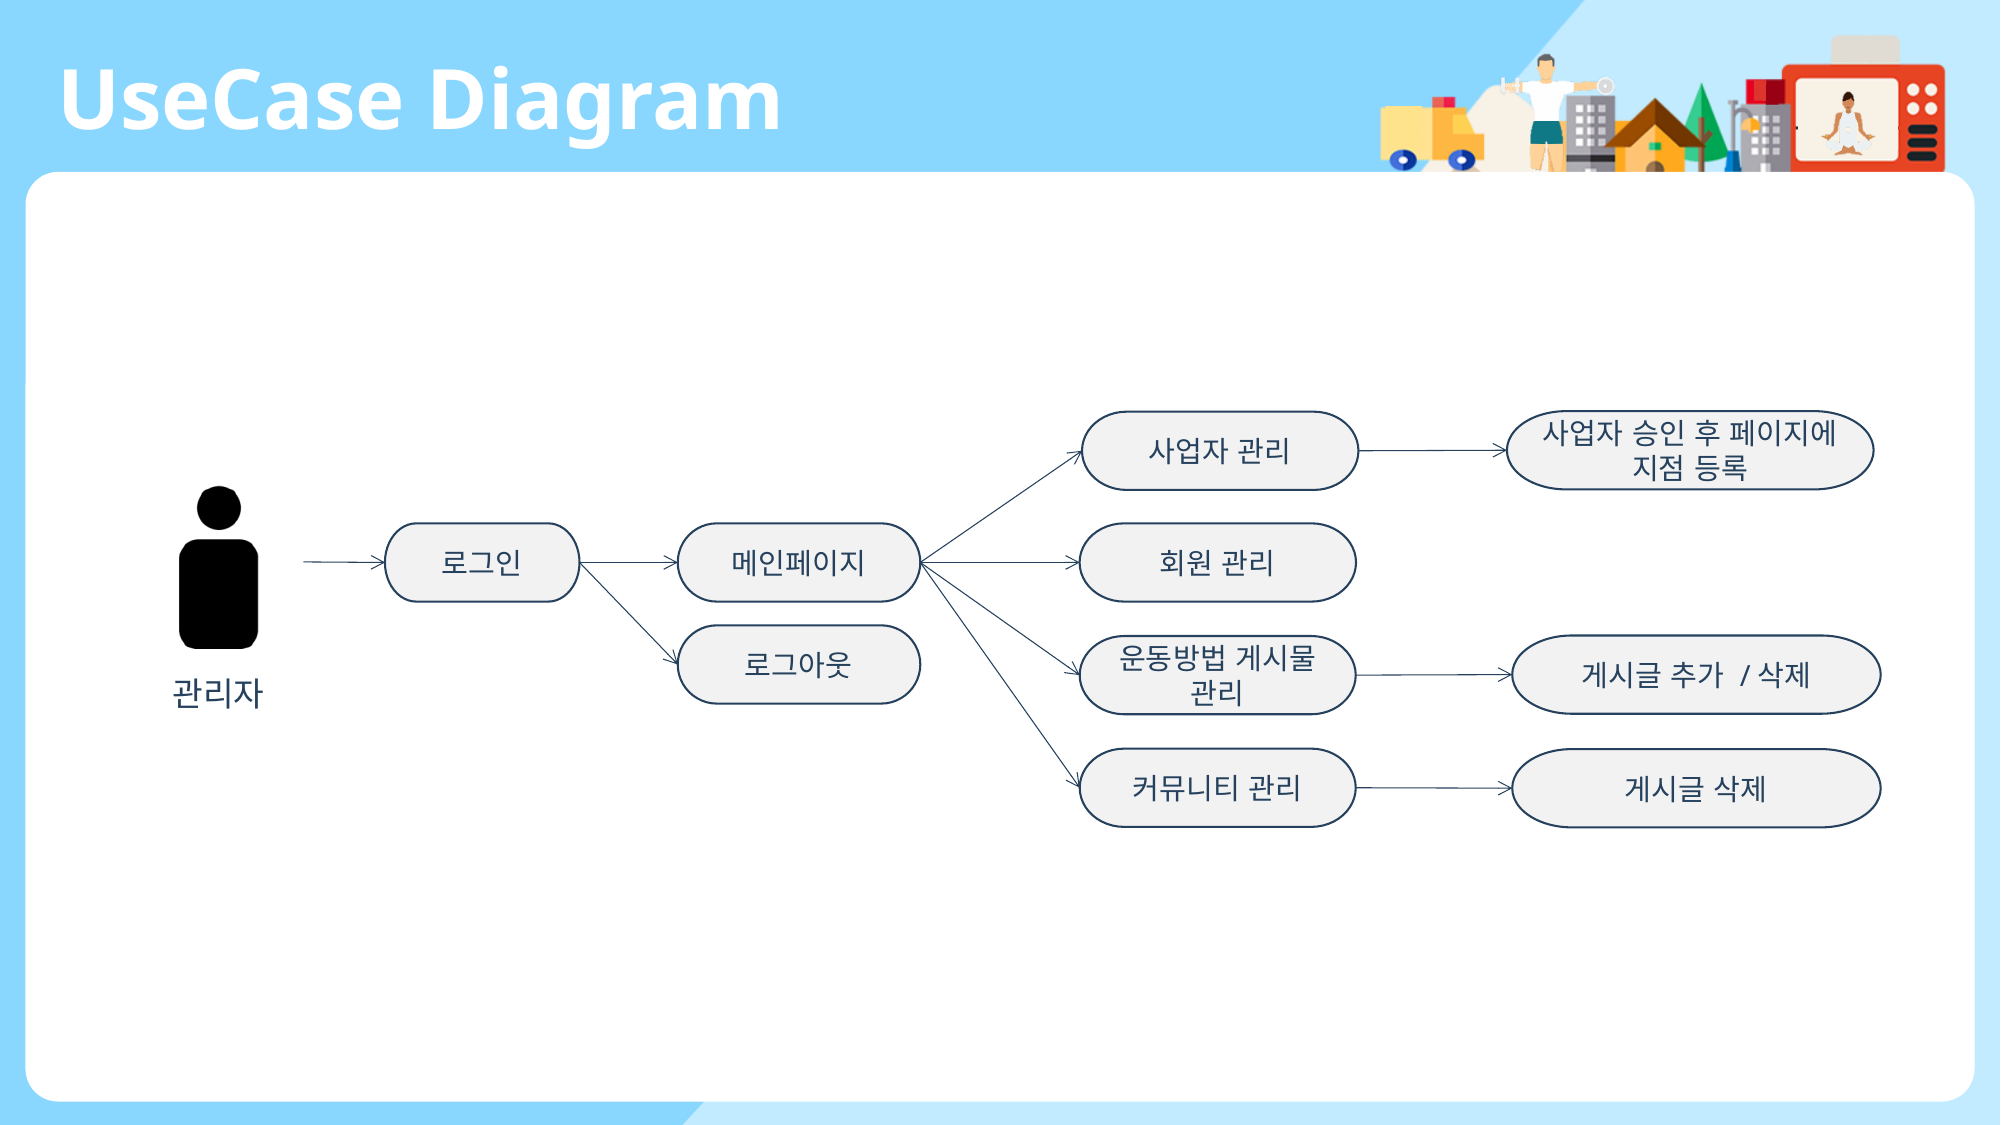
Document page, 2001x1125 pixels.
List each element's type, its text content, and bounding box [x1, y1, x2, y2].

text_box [920, 563, 1080, 676]
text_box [579, 562, 678, 665]
picture [133, 474, 304, 649]
text_box 사업자 승인 후 페이지에 지점 등록 [1505, 410, 1875, 491]
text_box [920, 450, 1083, 563]
text_box 게시글 추가 /삭제 [1511, 634, 1882, 715]
text_box 게시글 삭제 [1511, 748, 1882, 829]
text_box 커뮤니티 관리 [1078, 747, 1357, 828]
text_box 운동방법 게시물 관리 [1080, 634, 1357, 716]
text_box 회원 관리 [1080, 522, 1358, 603]
text_box 관리자 [146, 665, 291, 721]
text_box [920, 676, 1080, 788]
text_box 로그아웃 [676, 624, 920, 705]
text_box UseCase Diagram [42, 38, 1114, 154]
text_box 메인페이지 [676, 522, 920, 603]
text_box 로그인 [383, 522, 581, 603]
text_box 사업자 관리 [1081, 410, 1360, 491]
picture [1277, 0, 1969, 172]
